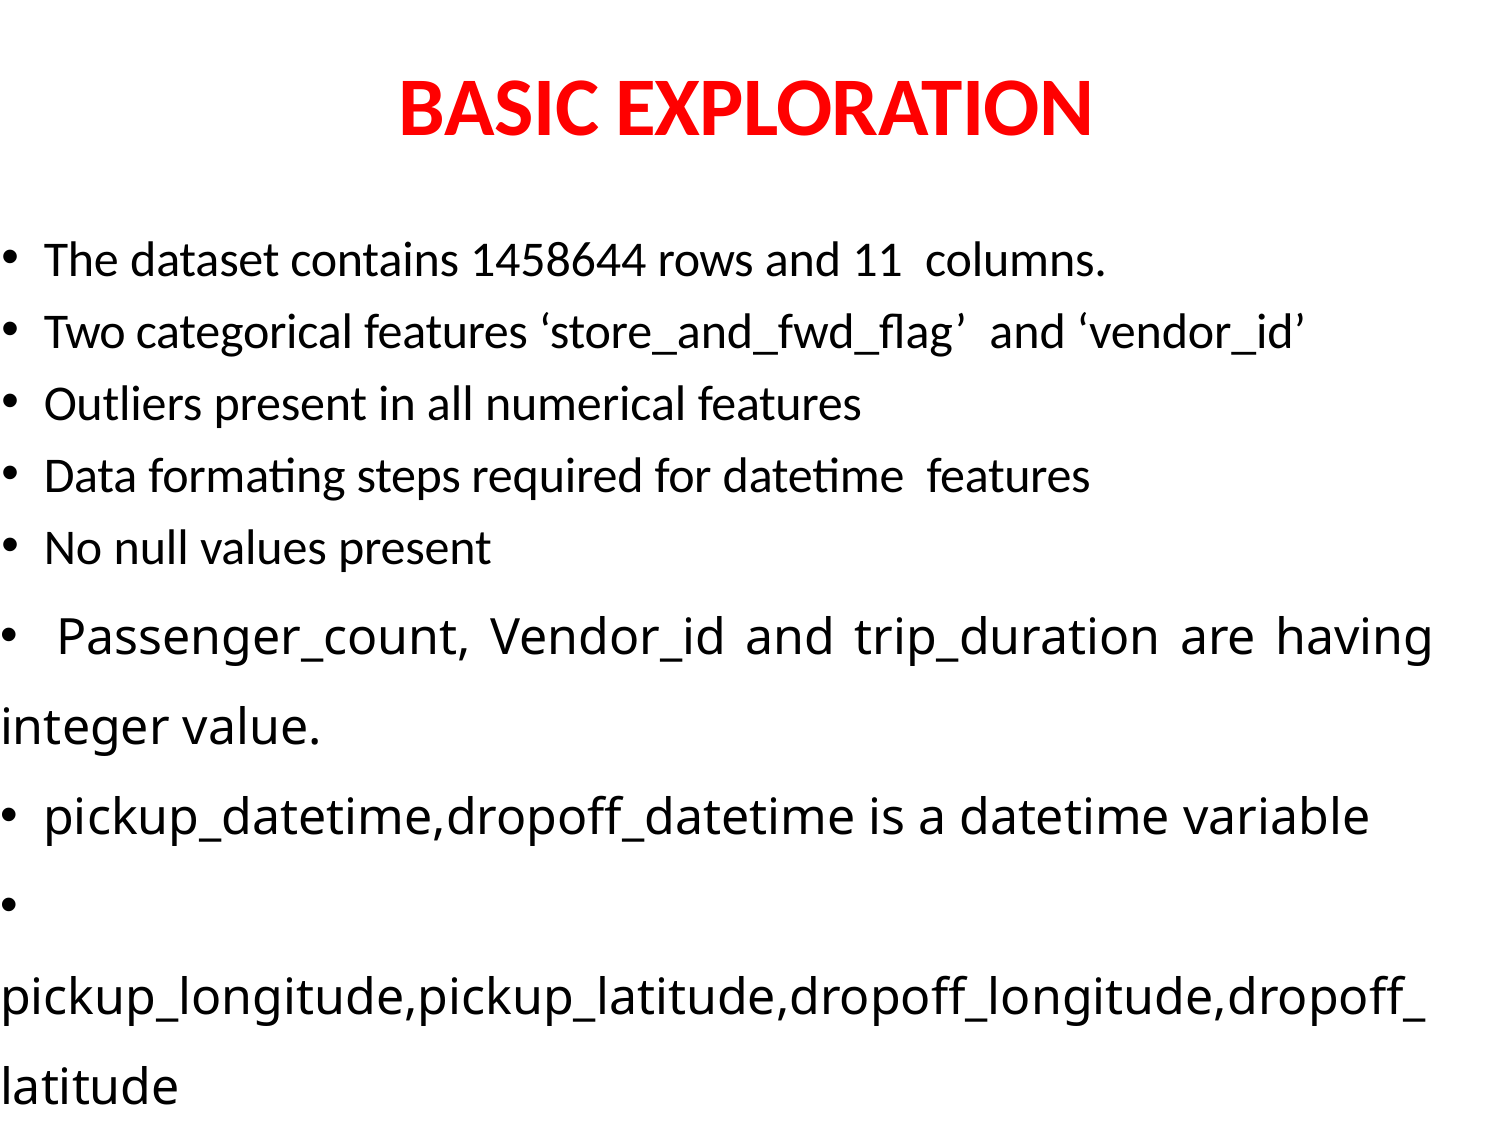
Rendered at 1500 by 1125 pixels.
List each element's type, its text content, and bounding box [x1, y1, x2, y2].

text_box The dataset contains 1458644 rows and 11 columns. Two categorical features ‘store_and_fwd_flag’ and ‘vendor_id’ Outliers present in all numerical features Data formating steps required for datetime features No null values present Passenger_count, Vendor_id and trip_duration are having integer value. pickup_datetime,dropoff_datetime is a datetime variable pickup_longitude,pickup_latitude,dropoff_longitude,dropoff_latitude are real numbers having float as data type *store_and_fwd_flag and Id belongs to a string data type. [0, 224, 1500, 1125]
title BASIC EXPLORATION [397, 50, 1103, 224]
